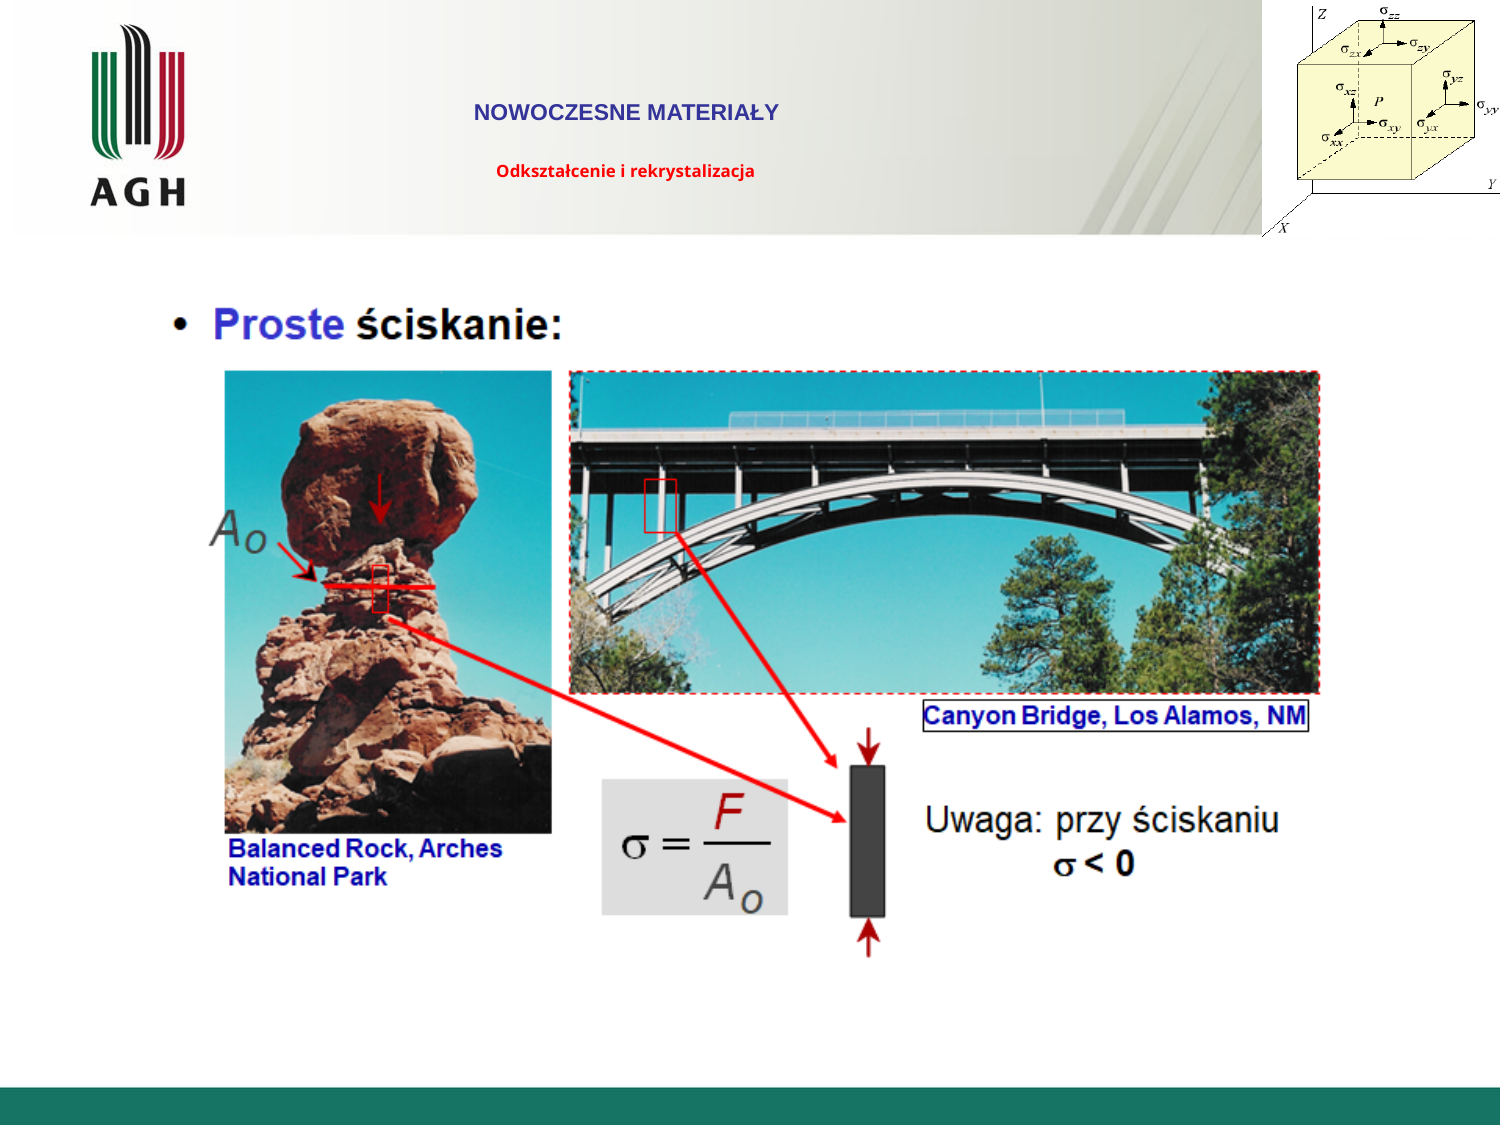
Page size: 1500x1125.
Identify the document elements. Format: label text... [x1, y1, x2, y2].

text_box NOWOCZESNE MATERIAŁY [461, 98, 793, 149]
text_box Odkształcenie i rekrystalizacja [135, 148, 1116, 204]
picture [0, 0, 1500, 1125]
